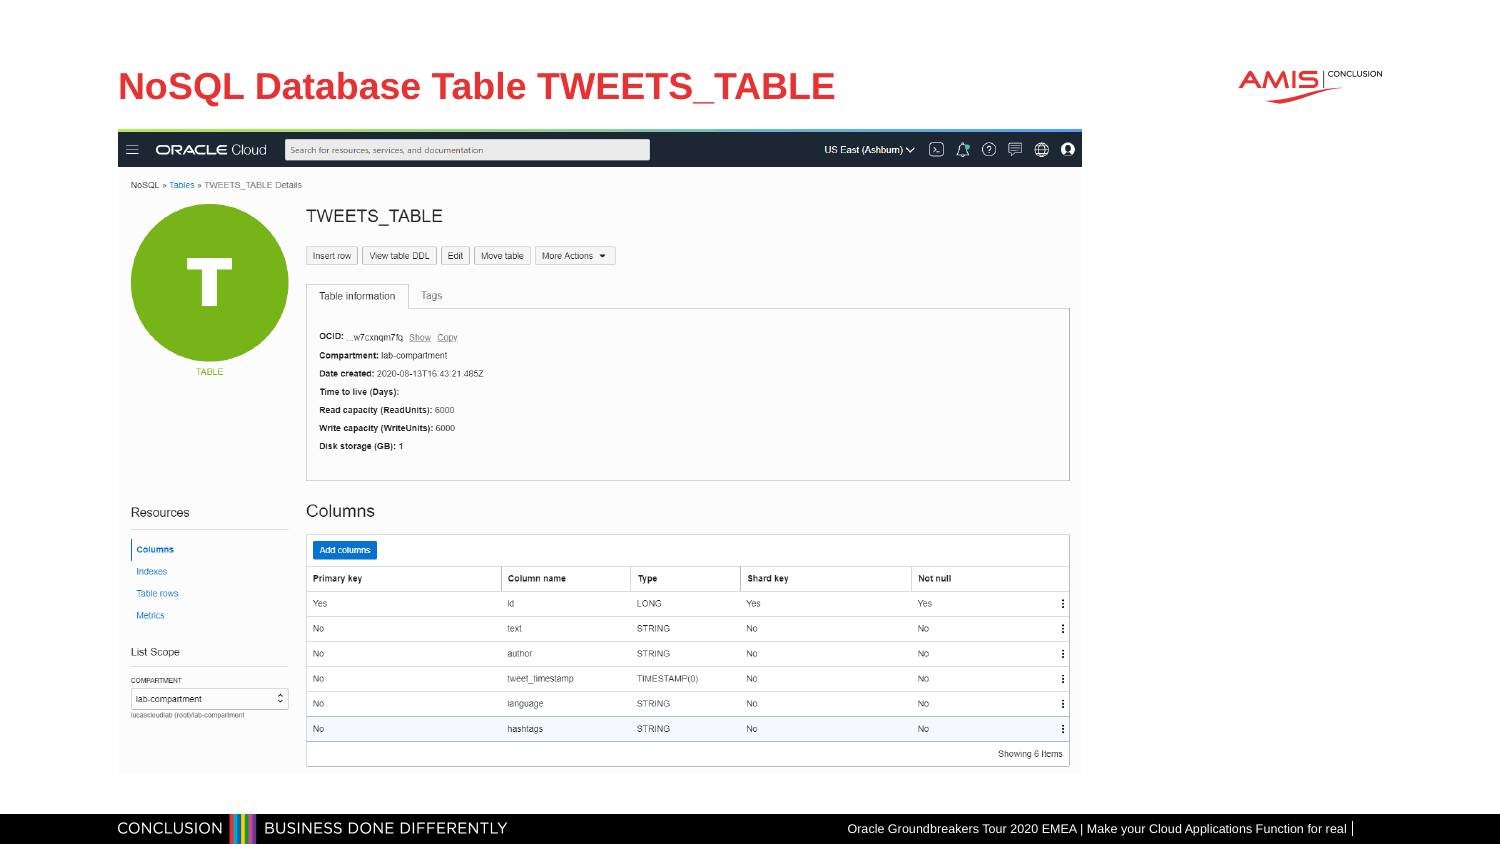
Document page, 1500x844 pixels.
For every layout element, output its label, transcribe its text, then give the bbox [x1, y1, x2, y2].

picture [0, 814, 236, 844]
picture [239, 814, 1500, 844]
footer Oracle Groundbreakers Tour 2020 EMEA | Make your Cloud Applications Function for real [814, 820, 1347, 839]
picture [118, 129, 1082, 774]
title NoSQL Database Table TWEETS_TABLE [118, 47, 1205, 130]
picture [1205, 59, 1388, 106]
